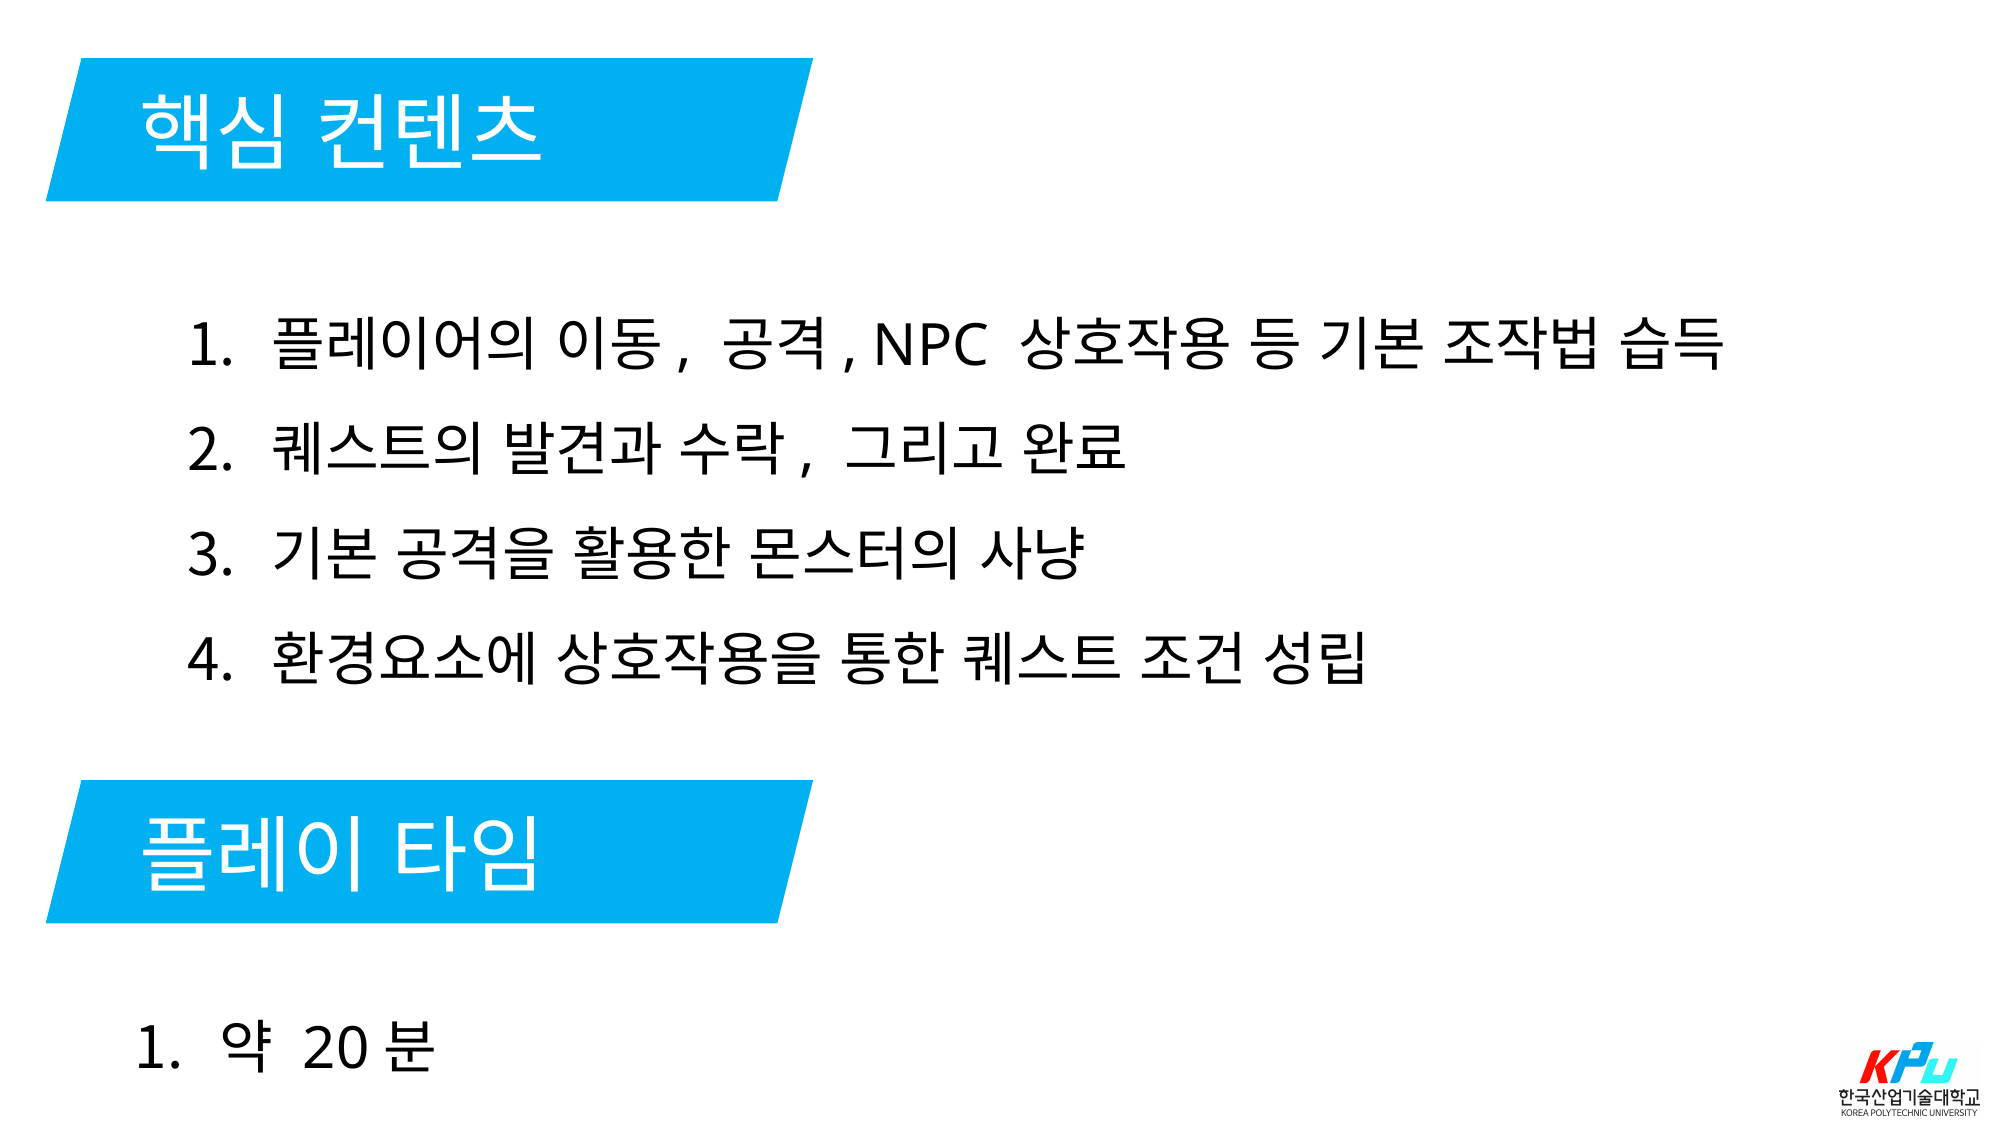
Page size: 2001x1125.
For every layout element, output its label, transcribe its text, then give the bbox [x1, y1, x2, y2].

text_box 핵심 컨텐츠 [44, 57, 815, 203]
text_box 약 20분 [120, 967, 452, 1088]
text_box 플레이어의 이동, 공격, NPC 상호작용 등 기본 조작법 습득 퀘스트의 발견과 수락, 그리고 완료 기본 공격을 활용한 몬스터의 사냥 환경요소에 상호작용을 통한 퀘스트 조건 성립 [172, 265, 1741, 700]
text_box 플레이 타임 [44, 779, 815, 925]
picture [1839, 1042, 1980, 1116]
picture [1910, 1051, 1920, 1058]
